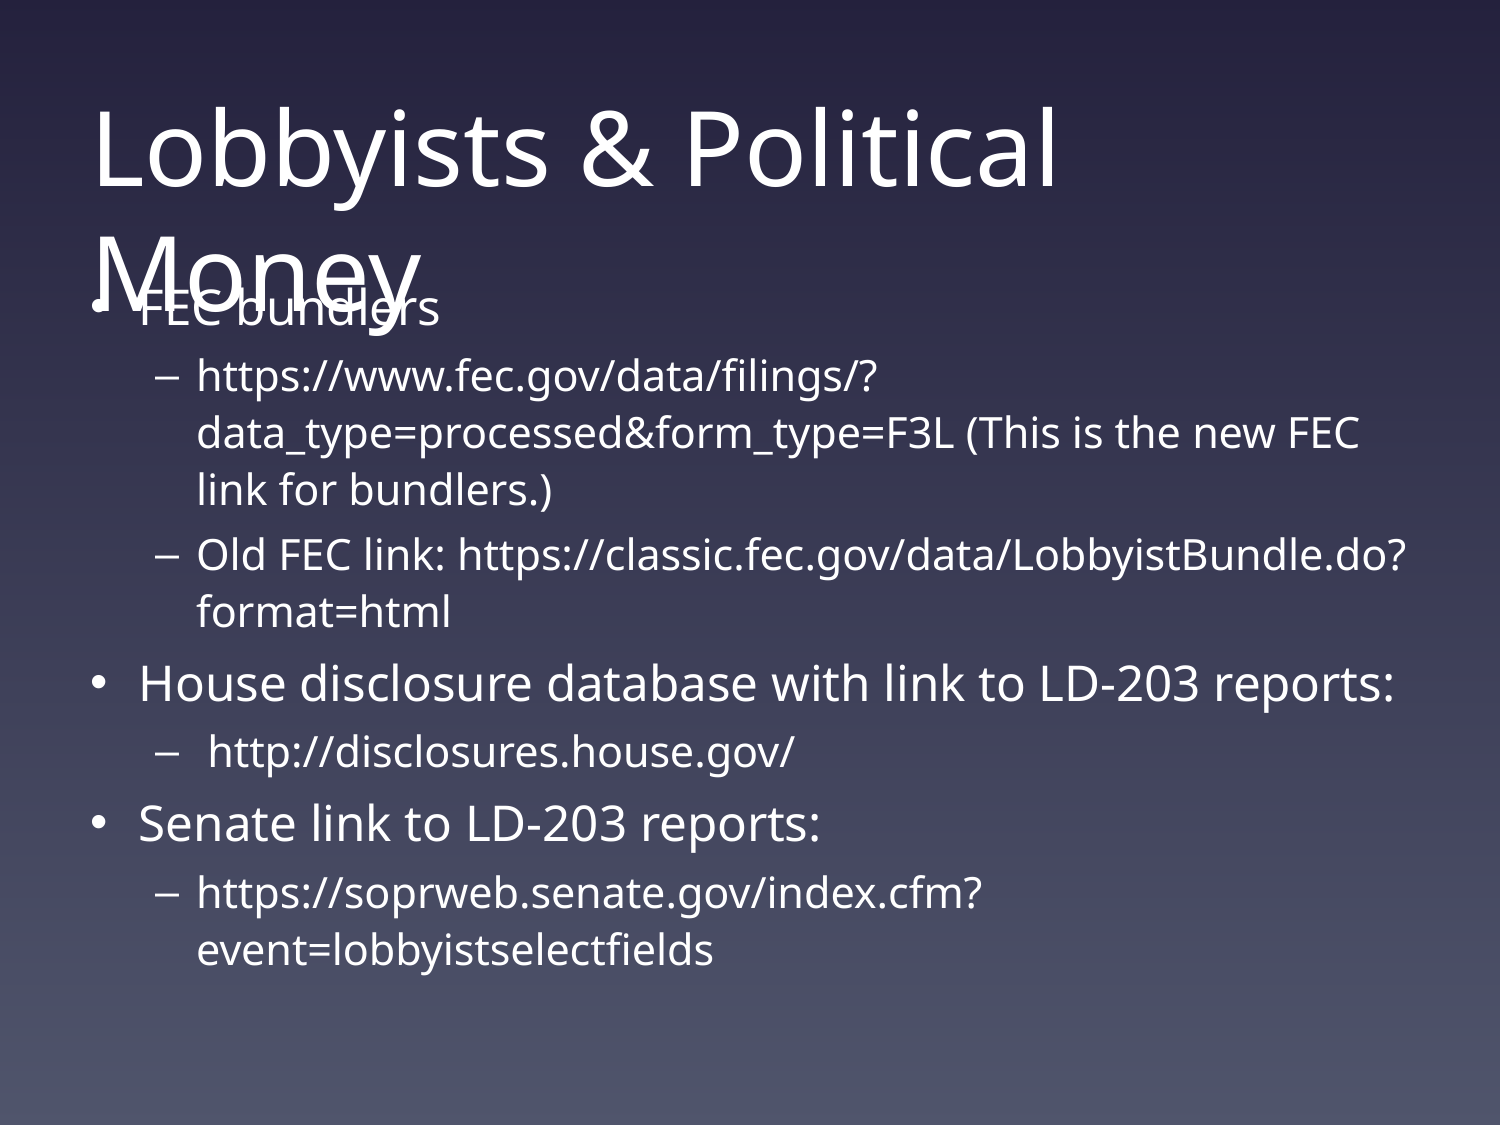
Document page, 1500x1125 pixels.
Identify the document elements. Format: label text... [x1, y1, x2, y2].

title Lobbyists & Political Money [75, 75, 1425, 262]
list FEC bundlers https://www.fec.gov/data/filings/?data_type=processed&form_type=F3L (This is the new FEC link for bundlers.) Old FEC link: https://classic.fec.gov/data/LobbyistBundle.do?format=html House disclosure database with link to LD-203 reports: http://disclosures.house.gov/ Senate link to LD-203 reports: https://soprweb.senate.gov/index.cfm?event=lobbyistselectfields [75, 262, 1425, 1005]
